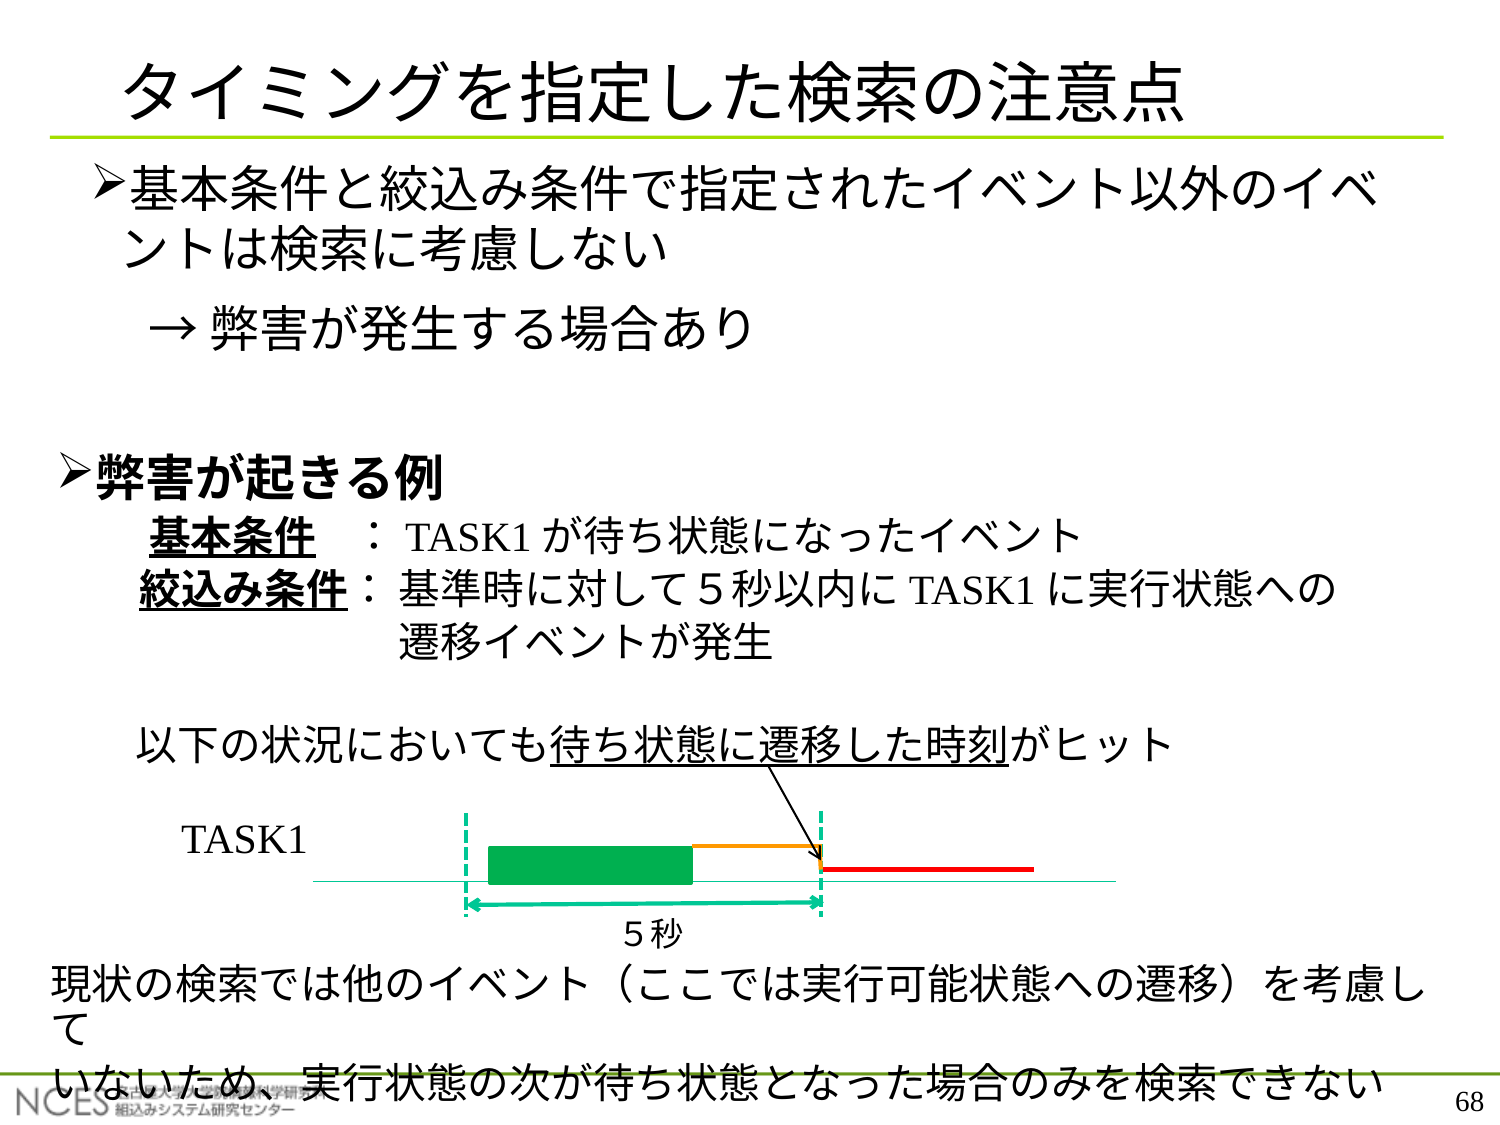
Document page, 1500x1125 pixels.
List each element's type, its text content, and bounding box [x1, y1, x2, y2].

text_box 現状の検索では他のイベント（ここでは実行可能状態への遷移）を考慮して いないため、実行状態の次が待ち状態となった場合のみを検索できない [35, 956, 1483, 1115]
slide_number 68 [1186, 1074, 1500, 1125]
picture [0, 1071, 1186, 1125]
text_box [466, 902, 825, 906]
text_box [488, 846, 693, 880]
text_box TASK1 [166, 810, 324, 871]
text_box ５秒 [602, 913, 699, 956]
title タイミングを指定した検索の注意点 [103, 52, 1379, 128]
text_box 以下の状況においても待ち状態に遷移した時刻がヒット [0, 717, 1447, 778]
list 基本条件と絞込み条件で指定されたイベント以外のイベントは検索に考慮しない → 弊害が発生する場合あり [75, 149, 1425, 403]
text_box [747, 787, 842, 840]
text_box 弊害が起きる例 基本条件 ：TASK1が待ち状態になったイベント 絞込み条件： 基準時に対して５秒以内にTASK1に実行状態への 遷移イベントが発生 [41, 445, 1471, 675]
